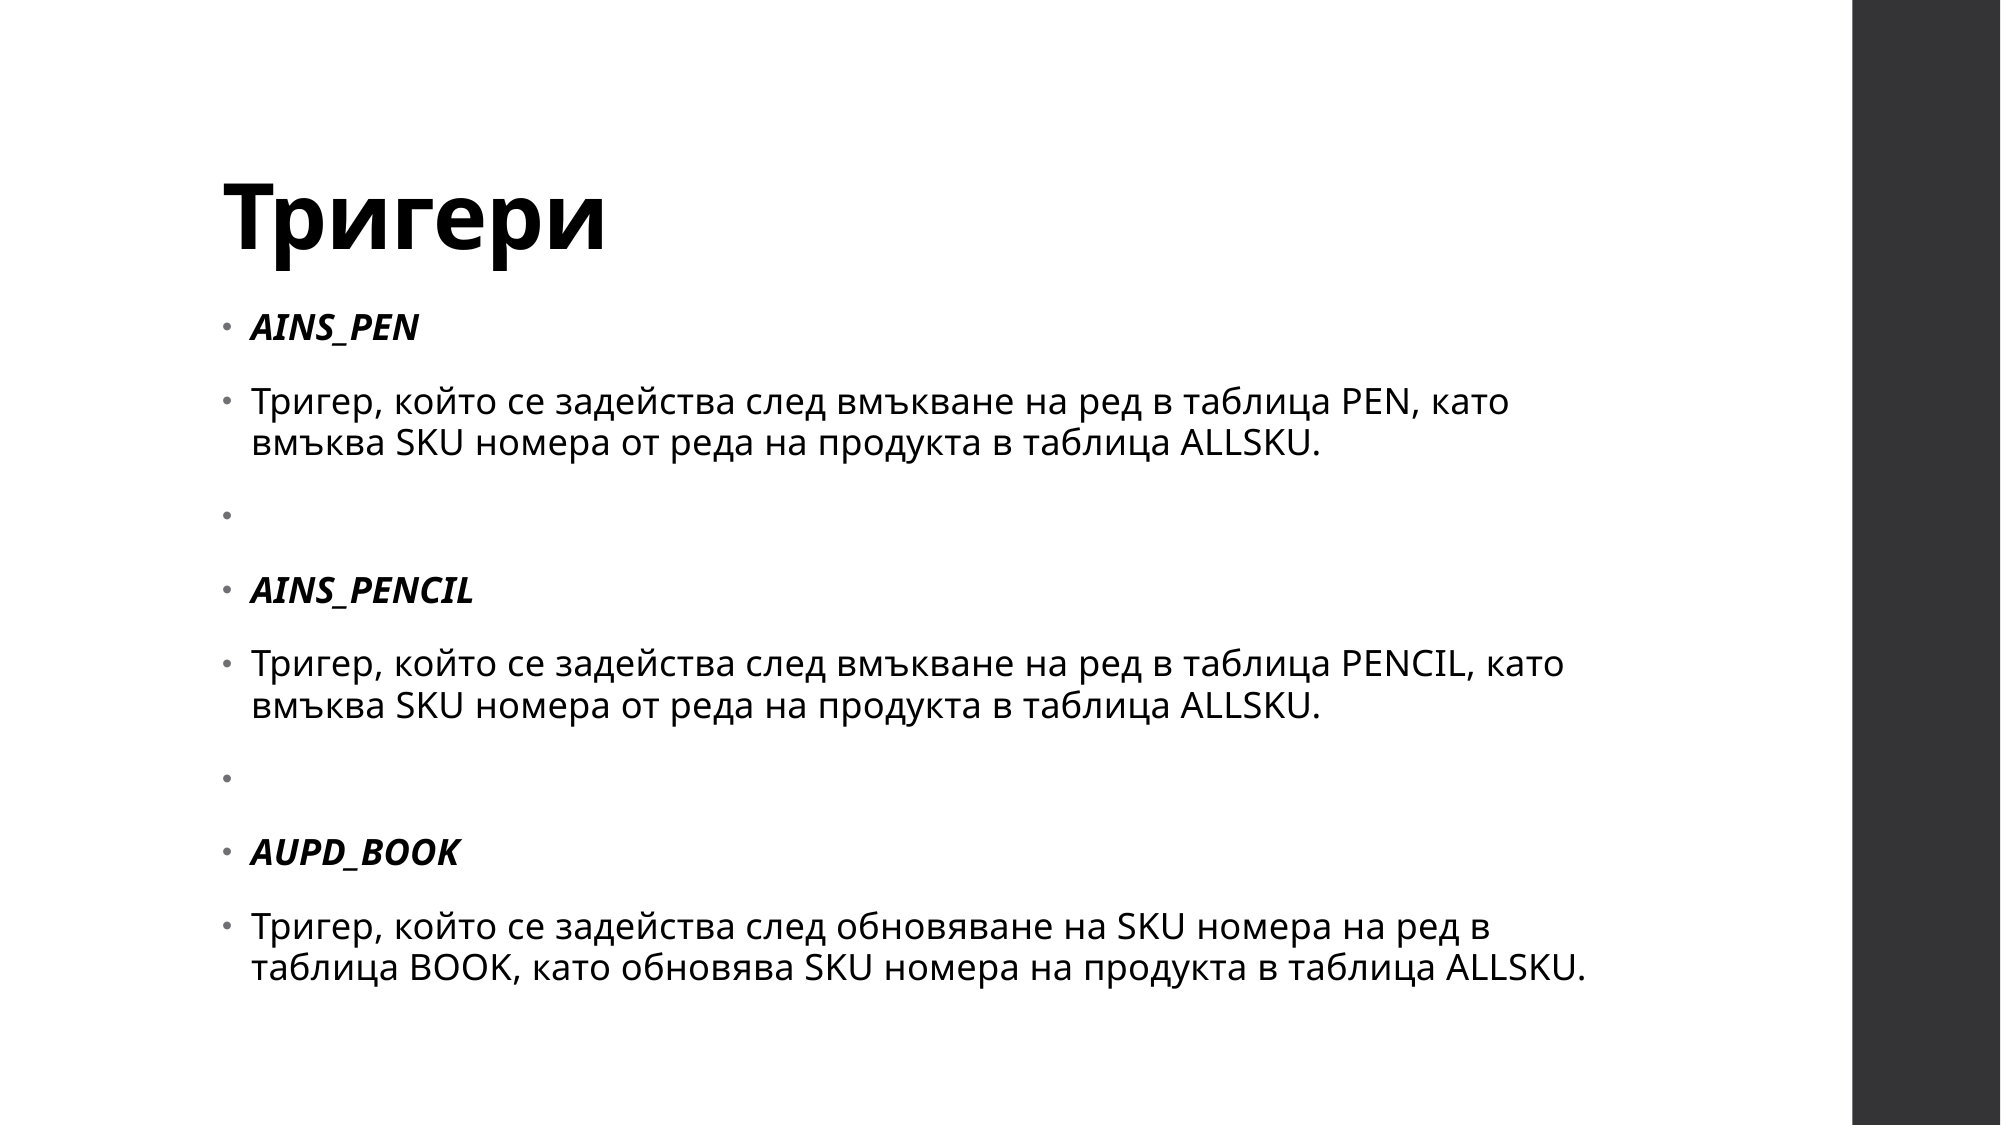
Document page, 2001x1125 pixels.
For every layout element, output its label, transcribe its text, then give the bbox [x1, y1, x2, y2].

list AINS_PEN Тригер, който се задейства след вмъкване на ред в таблица PEN, като вмъква SKU номера от реда на продукта в таблица ALLSKU. AINS_PENCIL Тригер, който се задейства след вмъкване на ред в таблица PENCIL, като вмъква SKU номера от реда на продукта в таблица ALLSKU. AUPD_BOOK Тригер, който се задейства след обновяване на SKU номера на ред в таблица BOOK, като обновява SKU номера на продукта в таблица ALLSKU. [206, 299, 1617, 1014]
title Тригери [206, 60, 1797, 278]
